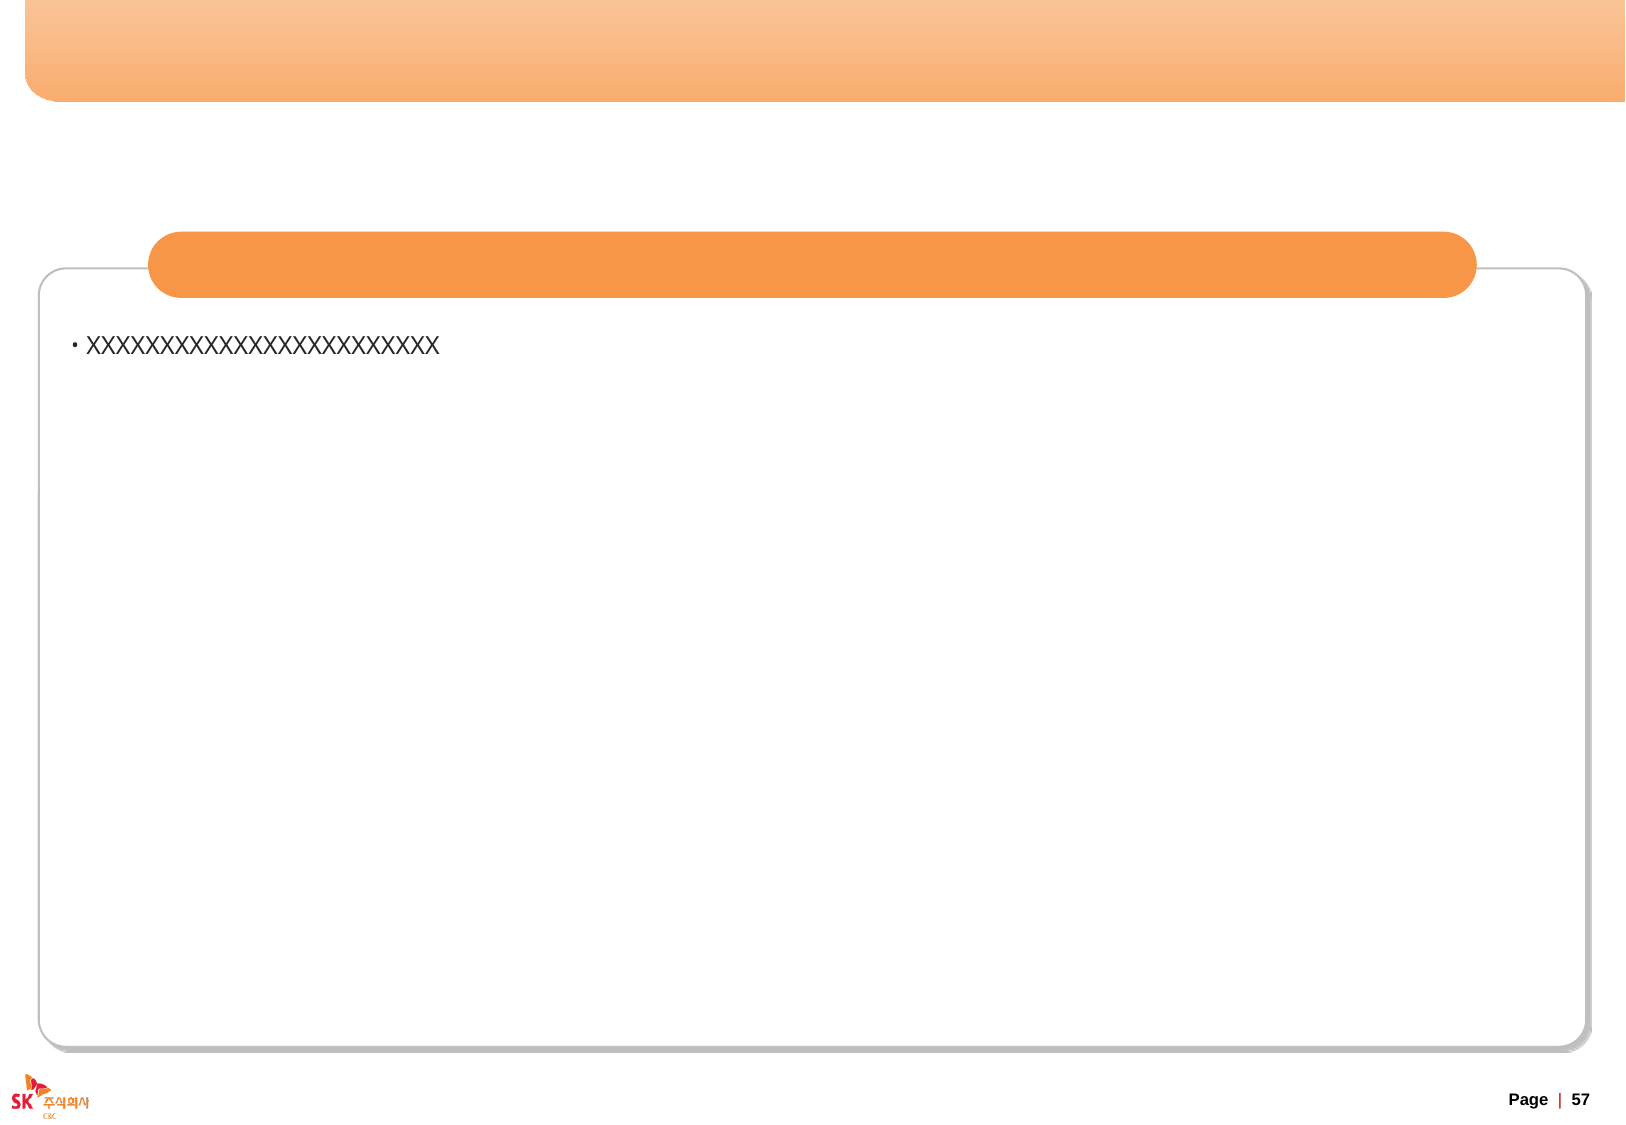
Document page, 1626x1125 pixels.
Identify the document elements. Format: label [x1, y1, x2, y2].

picture [11, 1074, 89, 1119]
text_box [38, 231, 1587, 1047]
